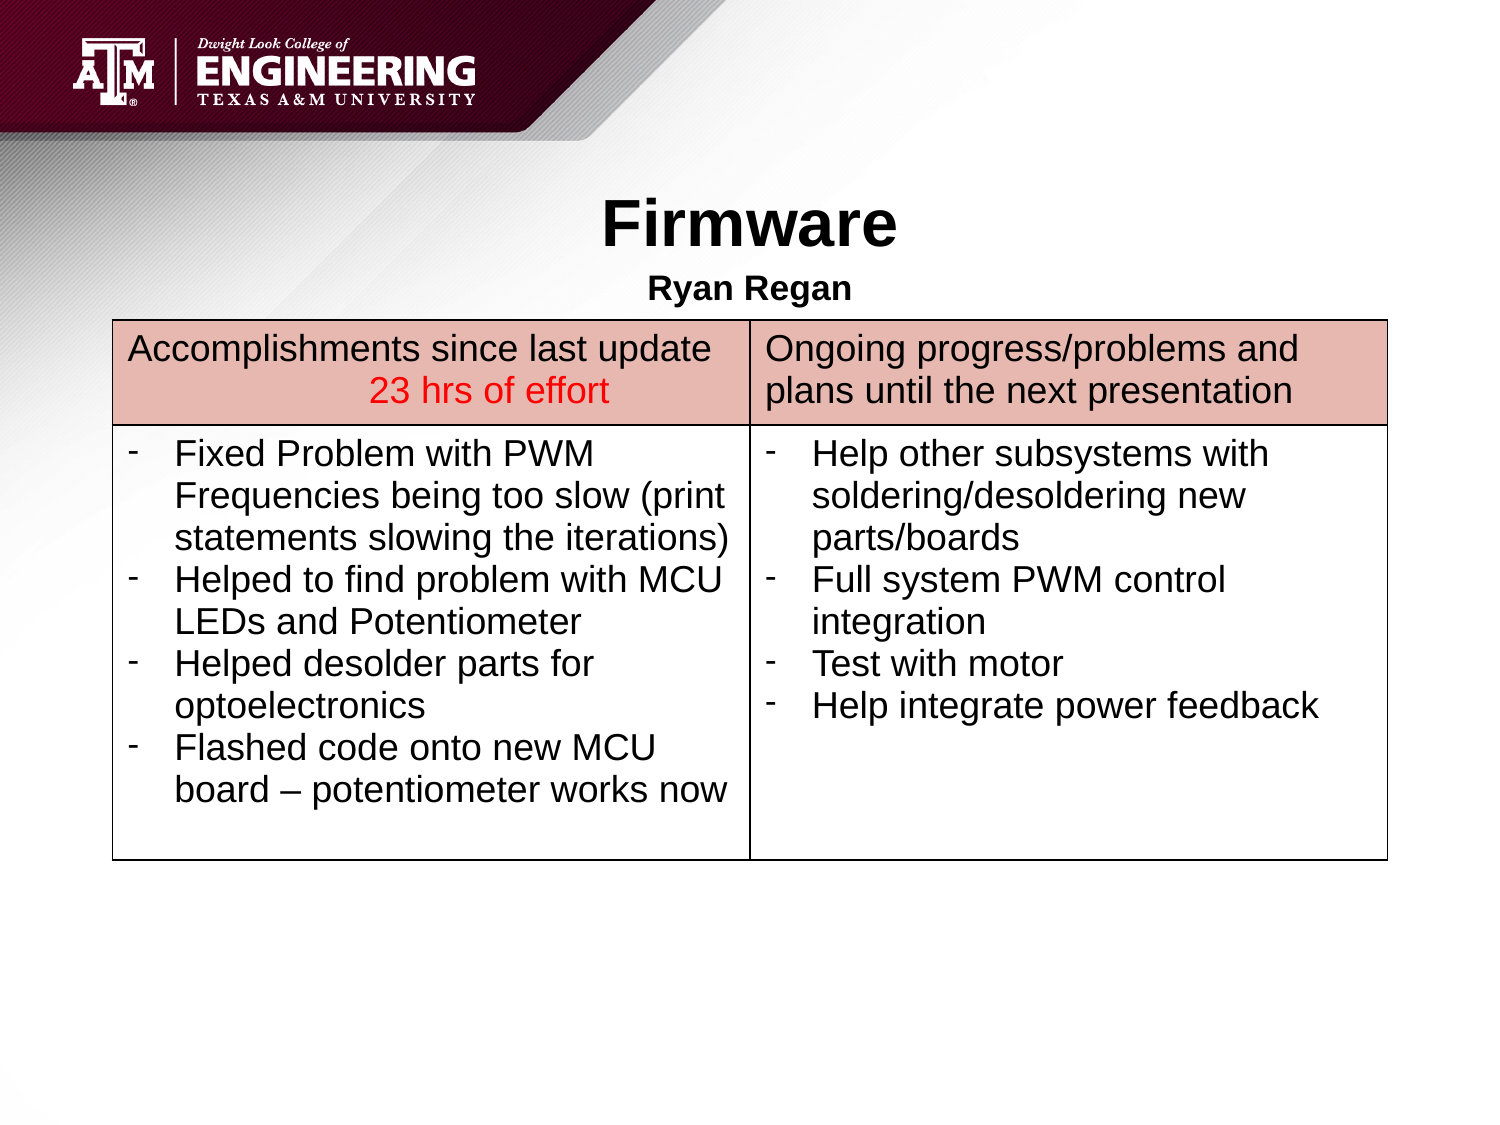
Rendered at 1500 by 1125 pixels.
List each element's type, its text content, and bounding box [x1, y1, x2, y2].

table_header Accomplishments since last update 23 hrs of effort [113, 321, 749, 424]
table_cell Help other subsystems with soldering/desoldering new parts/boards Full system PWM control integration Test with motor Help integrate power feedback [751, 426, 1387, 859]
table_header Ongoing progress/problems and plans until the next presentation [751, 321, 1387, 424]
picture [0, 0, 1500, 1125]
table_cell Fixed Problem with PWM Frequencies being too slow (print statements slowing the iterations) Helped to find problem with MCU LEDs and Potentiometer Helped desolder parts for optoelectronics Flashed code onto new MCU board – potentiometer works now [113, 426, 749, 859]
title Firmware Ryan Regan [75, 172, 1425, 304]
